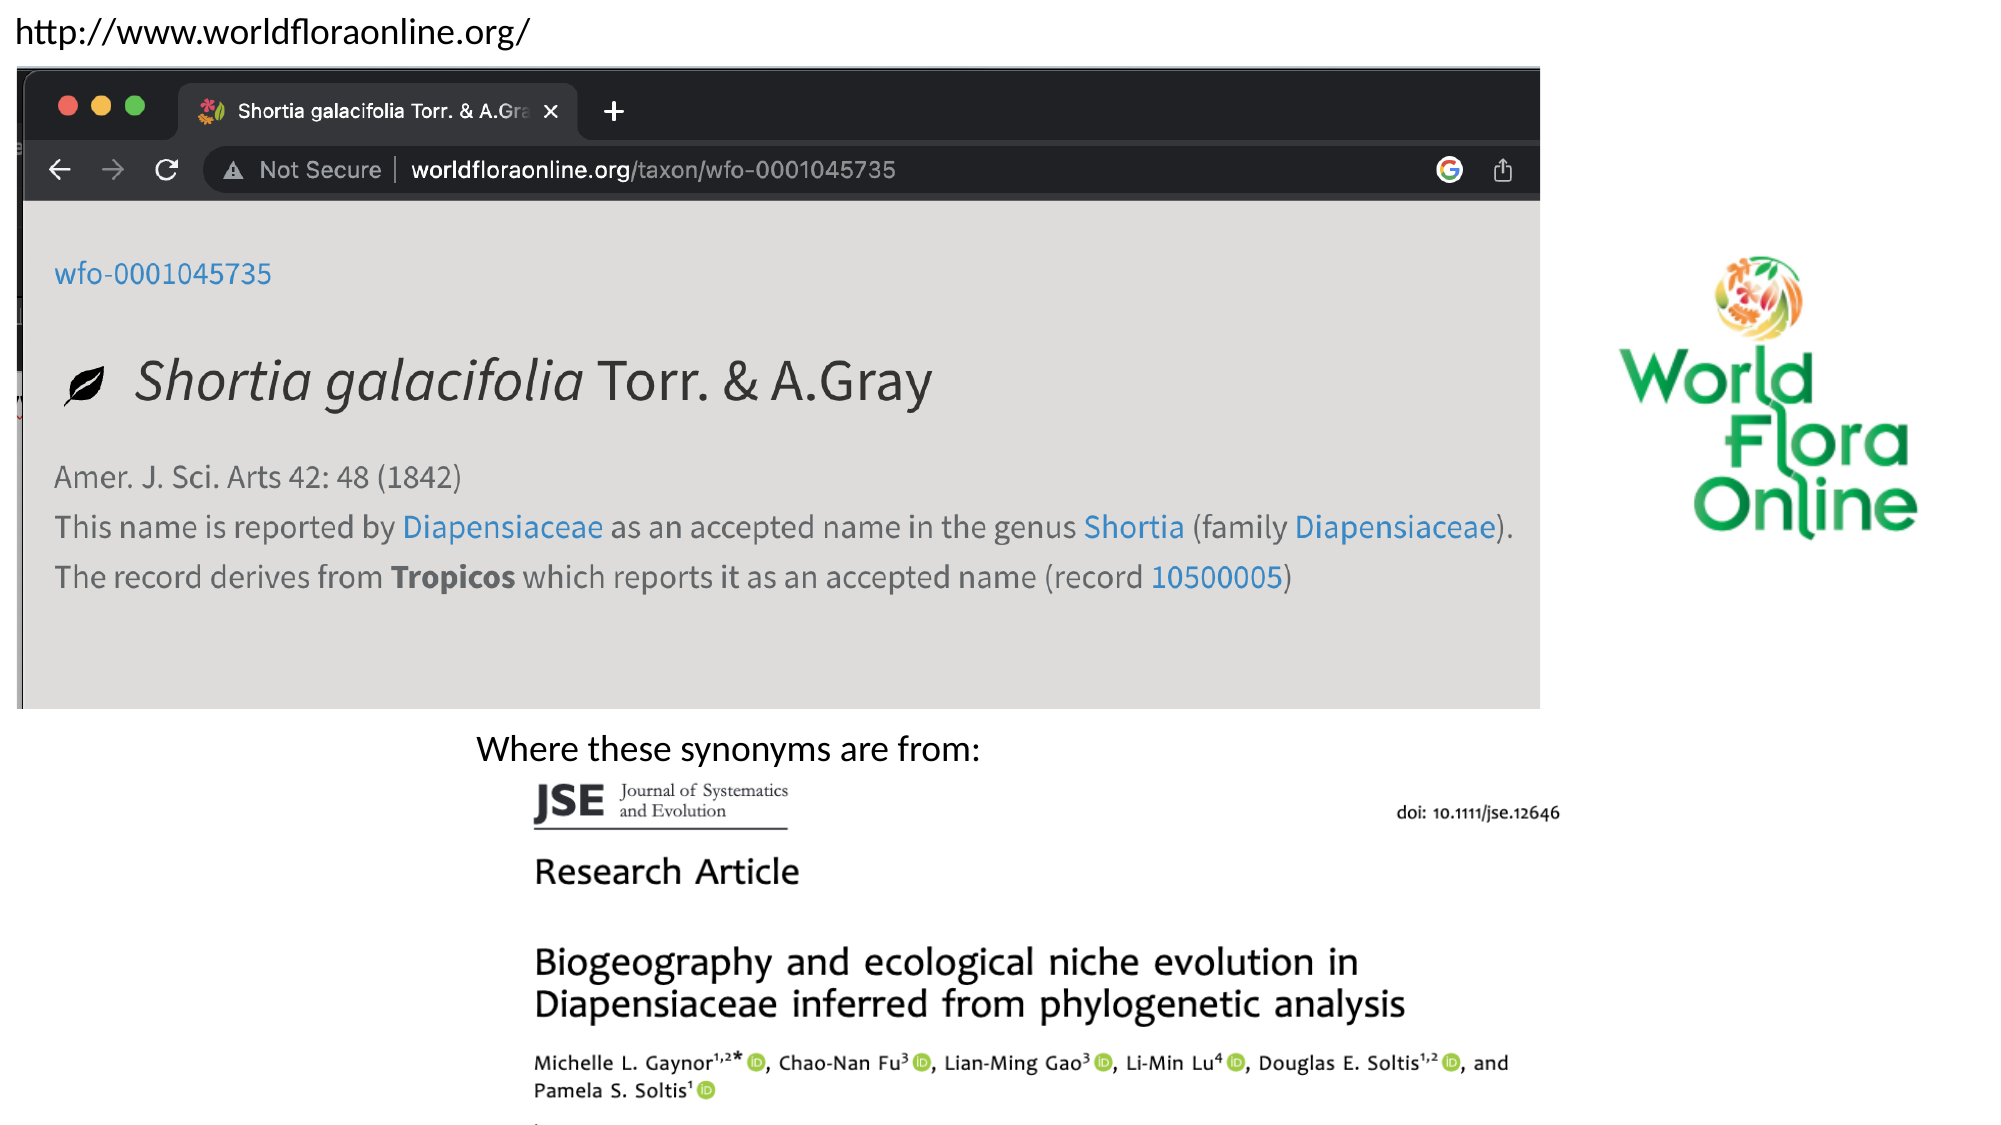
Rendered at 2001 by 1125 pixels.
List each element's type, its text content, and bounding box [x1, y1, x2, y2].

text_box http://www.worldfloraonline.org/ [0, 0, 1000, 60]
picture [16, 66, 1579, 1125]
picture [1602, 232, 1958, 543]
